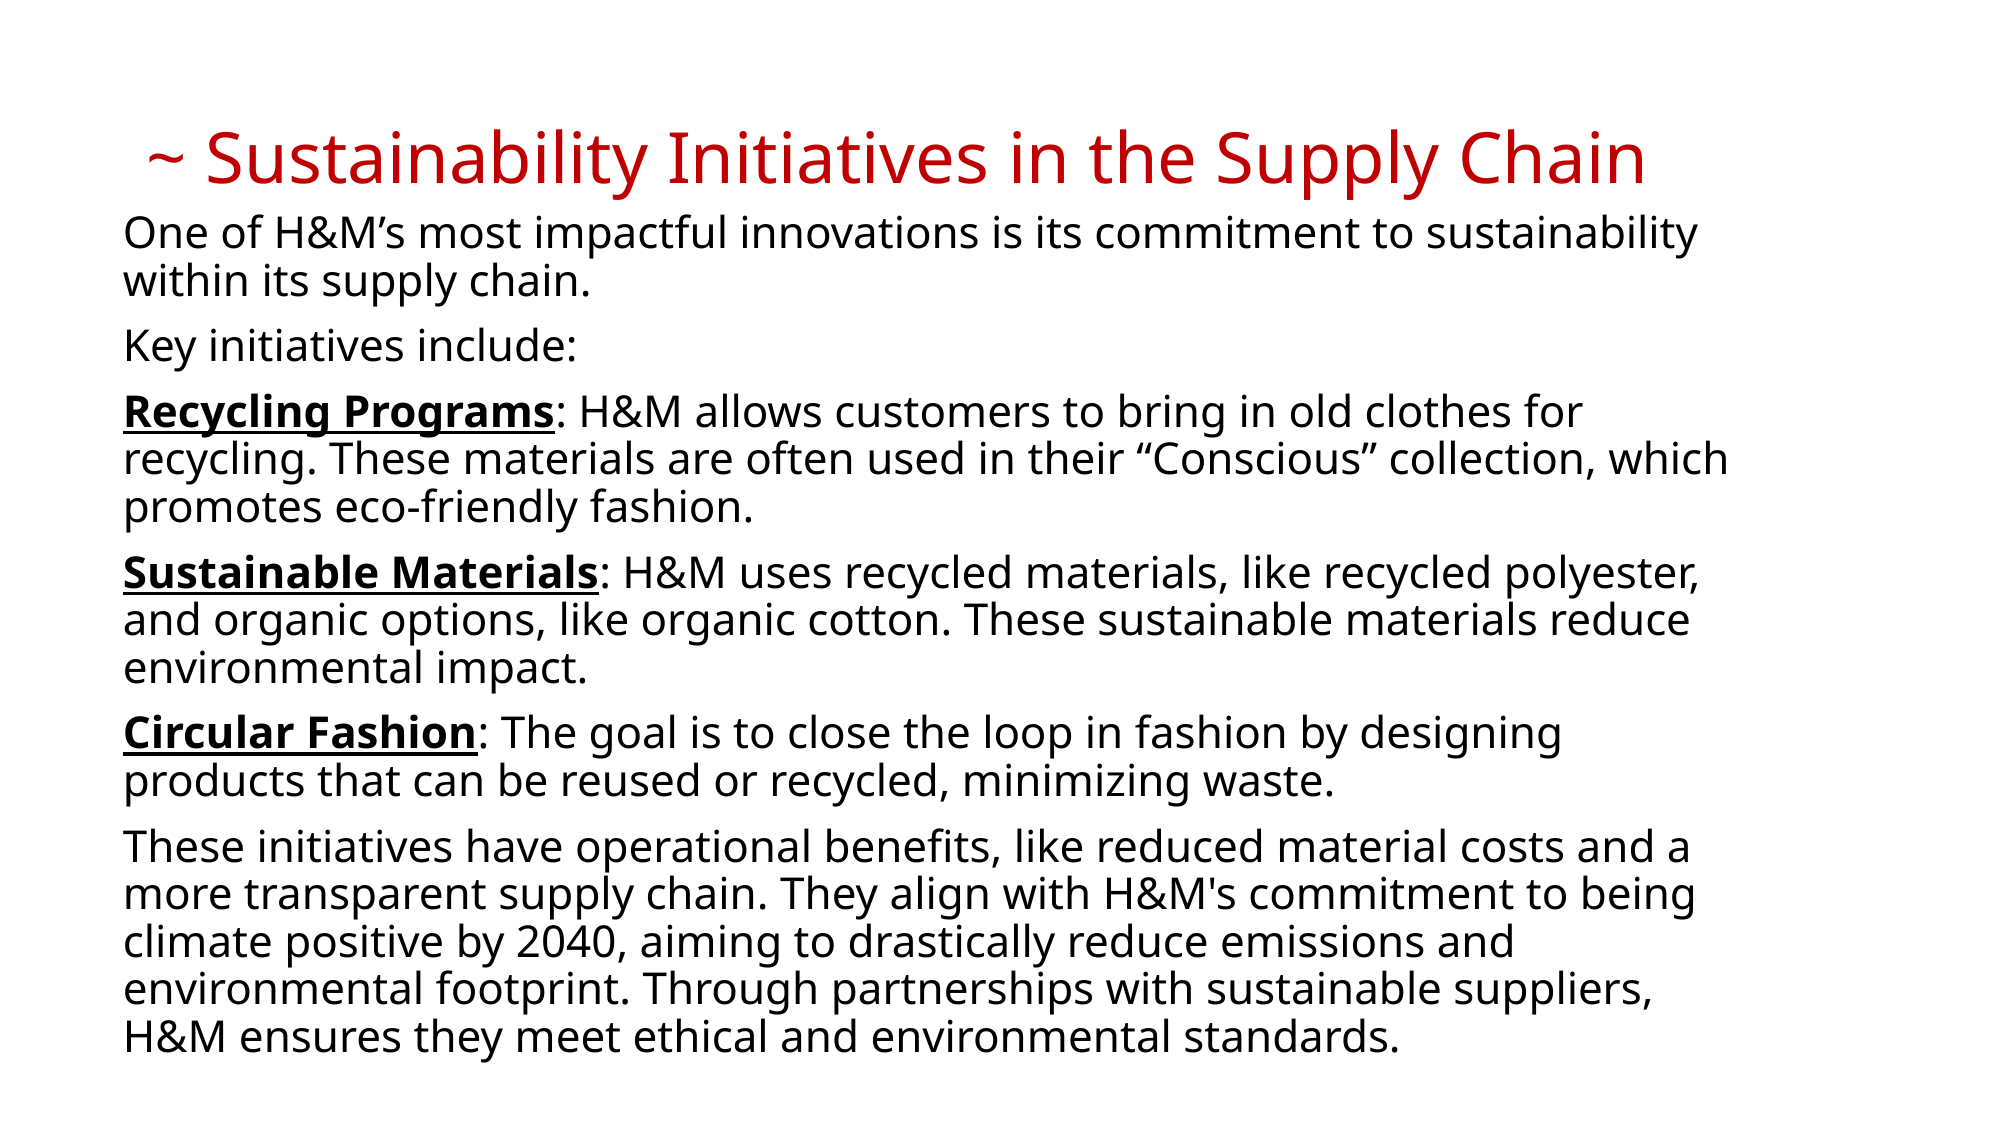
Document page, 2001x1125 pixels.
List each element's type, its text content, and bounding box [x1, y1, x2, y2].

title ~ Sustainability Initiatives in the Supply Chain [46, 72, 1750, 207]
subtitle One of H&M’s most impactful innovations is its commitment to sustainability within its supply chain. Key initiatives include: Recycling Programs: H&M allows customers to bring in old clothes for recycling. These materials are often used in their “Conscious” collection, which promotes eco-friendly fashion. Sustainable Materials: H&M uses recycled materials, like recycled polyester, and organic options, like organic cotton. These sustainable materials reduce environmental impact. Circular Fashion: The goal is to close the loop in fashion by designing products that can be reused or recycled, minimizing waste. These initiatives have operational benefits, like reduced material costs and a more transparent supply chain. They align with H&M's commitment to being climate positive by 2040, aiming to drastically reduce emissions and environmental footprint. Through partnerships with sustainable suppliers, H&M ensures they meet ethical and environmental standards. [107, 203, 1750, 1076]
